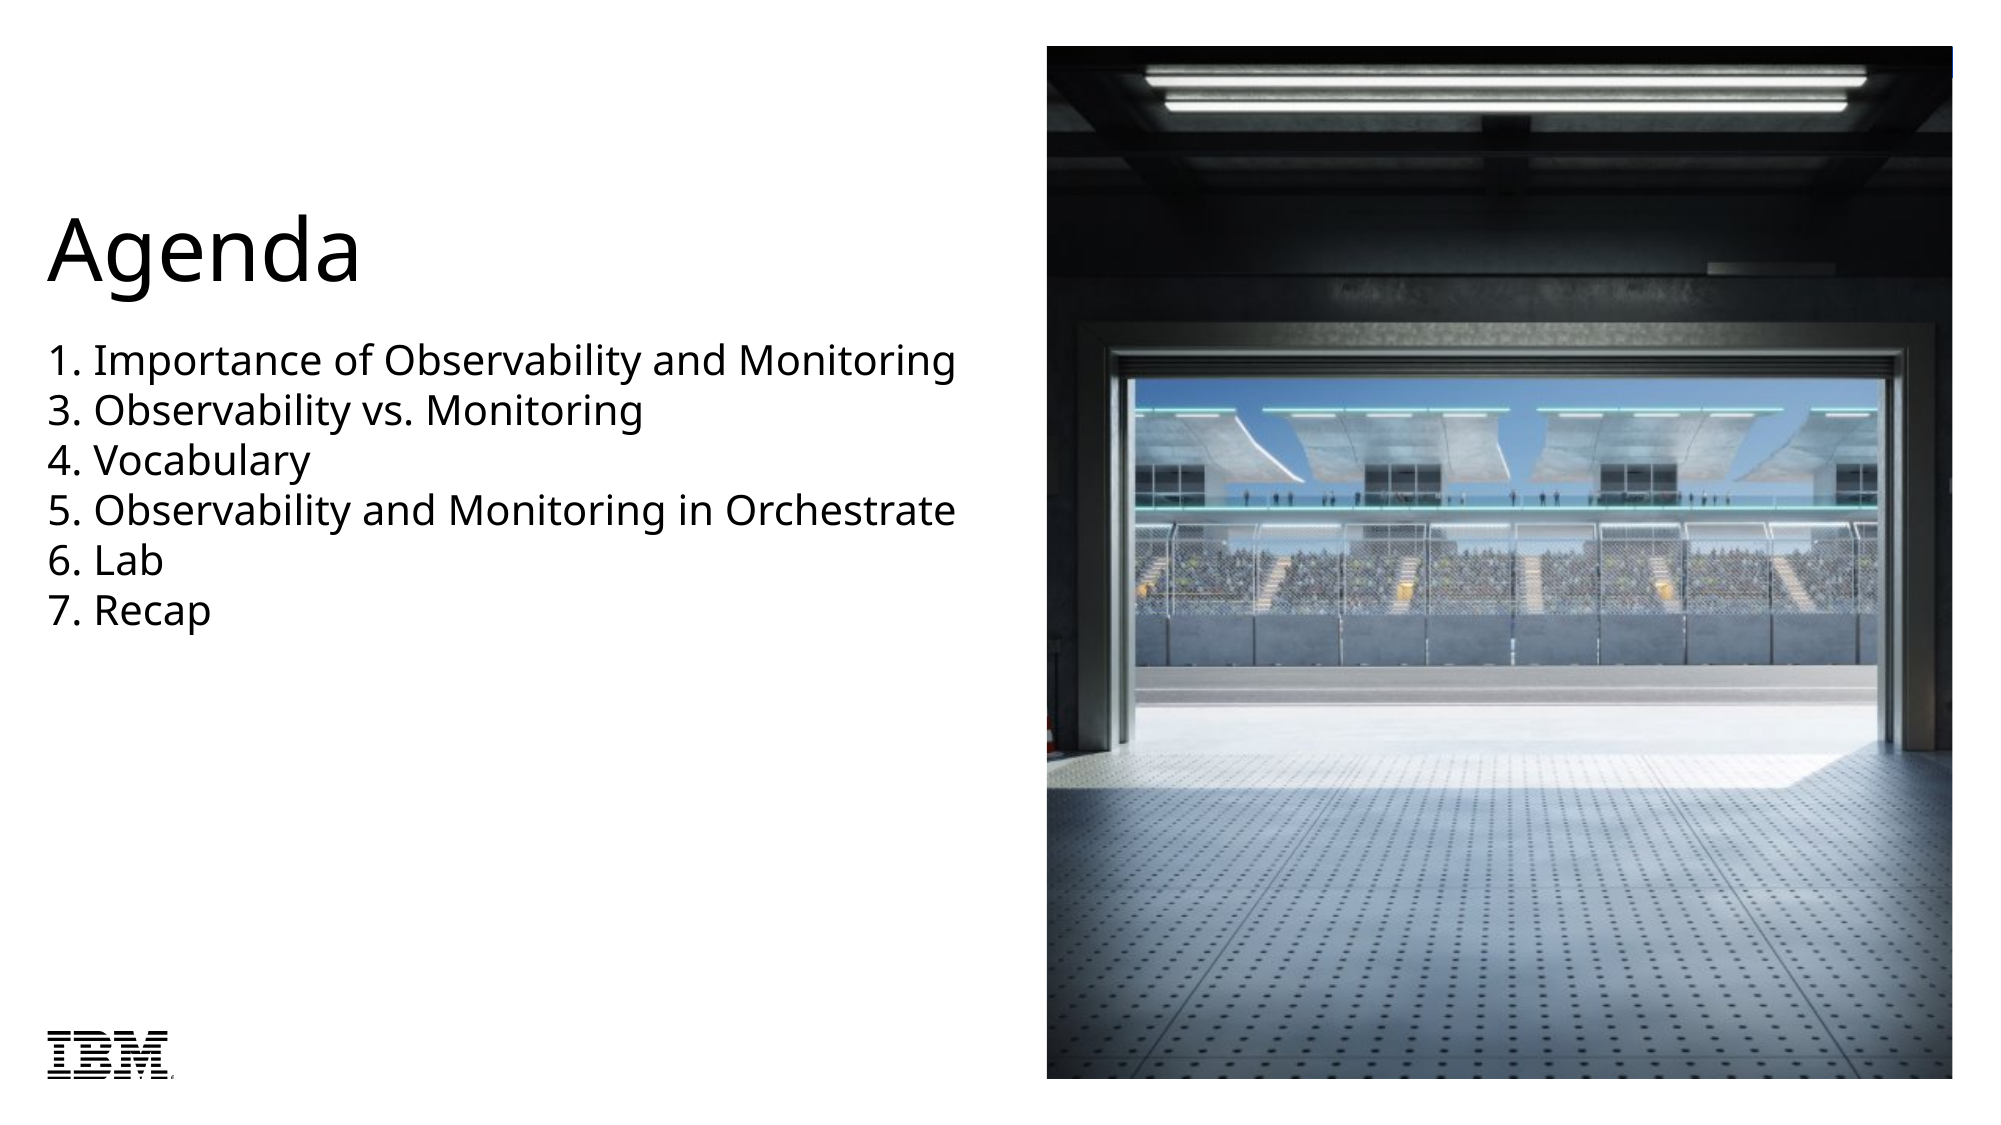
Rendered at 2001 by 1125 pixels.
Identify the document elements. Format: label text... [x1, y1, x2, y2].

picture [1046, 46, 1953, 1079]
title Agenda 1. Importance of Observability and Monitoring 3. Observability vs. Monitoring 4. Vocabulary 5. Observability and Monitoring in Orchestrate 6. Lab 7. Recap [47, 193, 1001, 1044]
